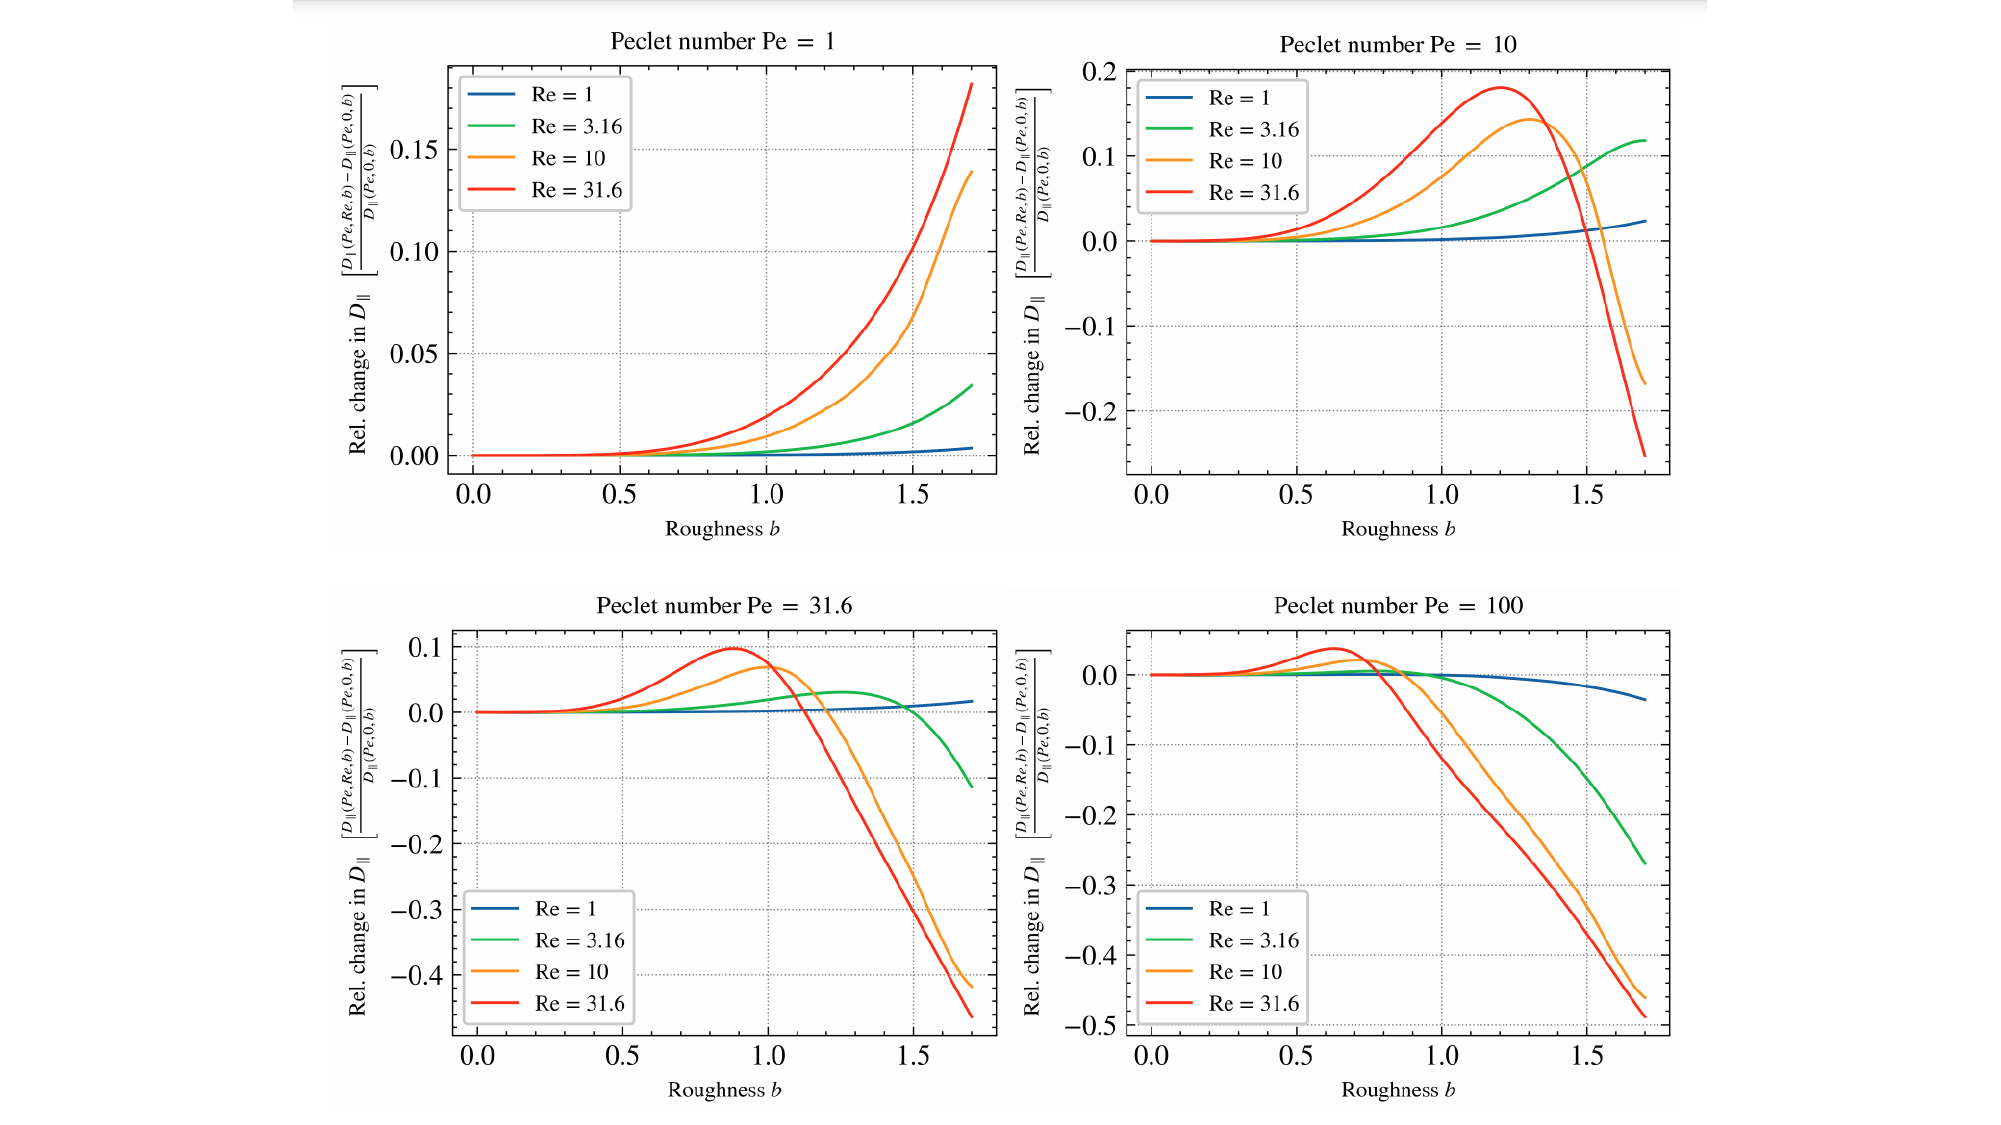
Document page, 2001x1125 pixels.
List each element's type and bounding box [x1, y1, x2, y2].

list [293, 0, 1707, 1117]
